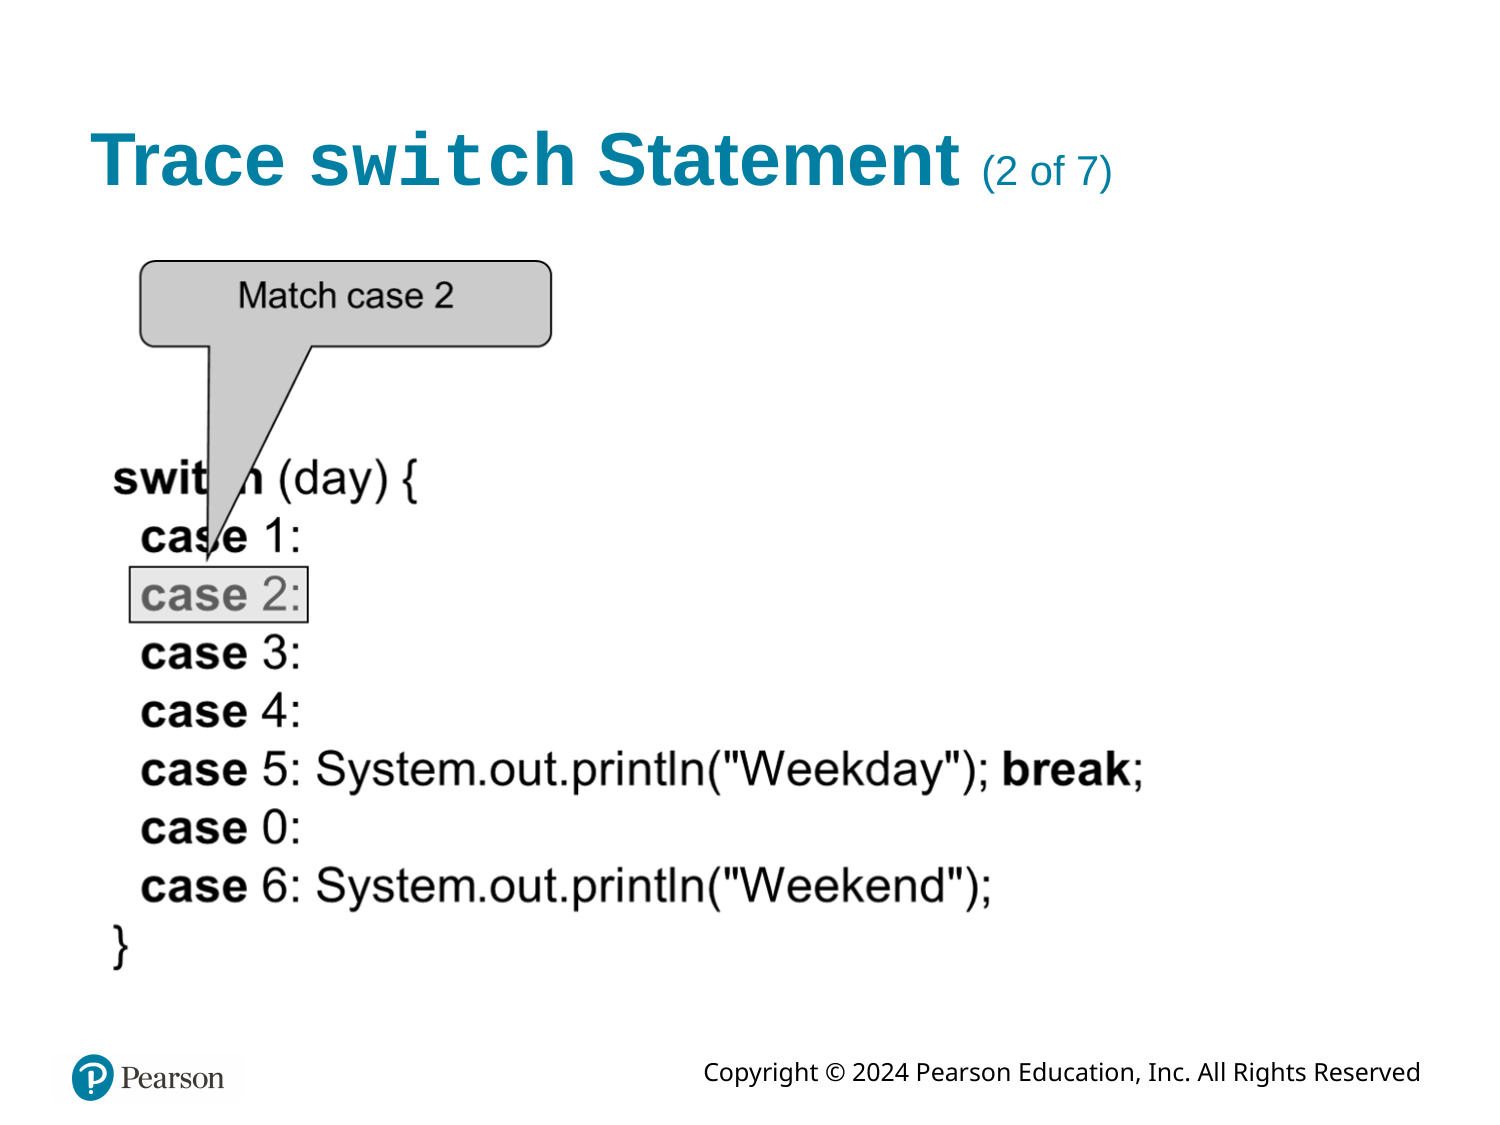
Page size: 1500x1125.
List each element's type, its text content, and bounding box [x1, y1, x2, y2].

picture [51, 1053, 245, 1102]
picture [83, 260, 1422, 1002]
title Trace switch Statement (2 of 7) [75, 35, 1425, 216]
